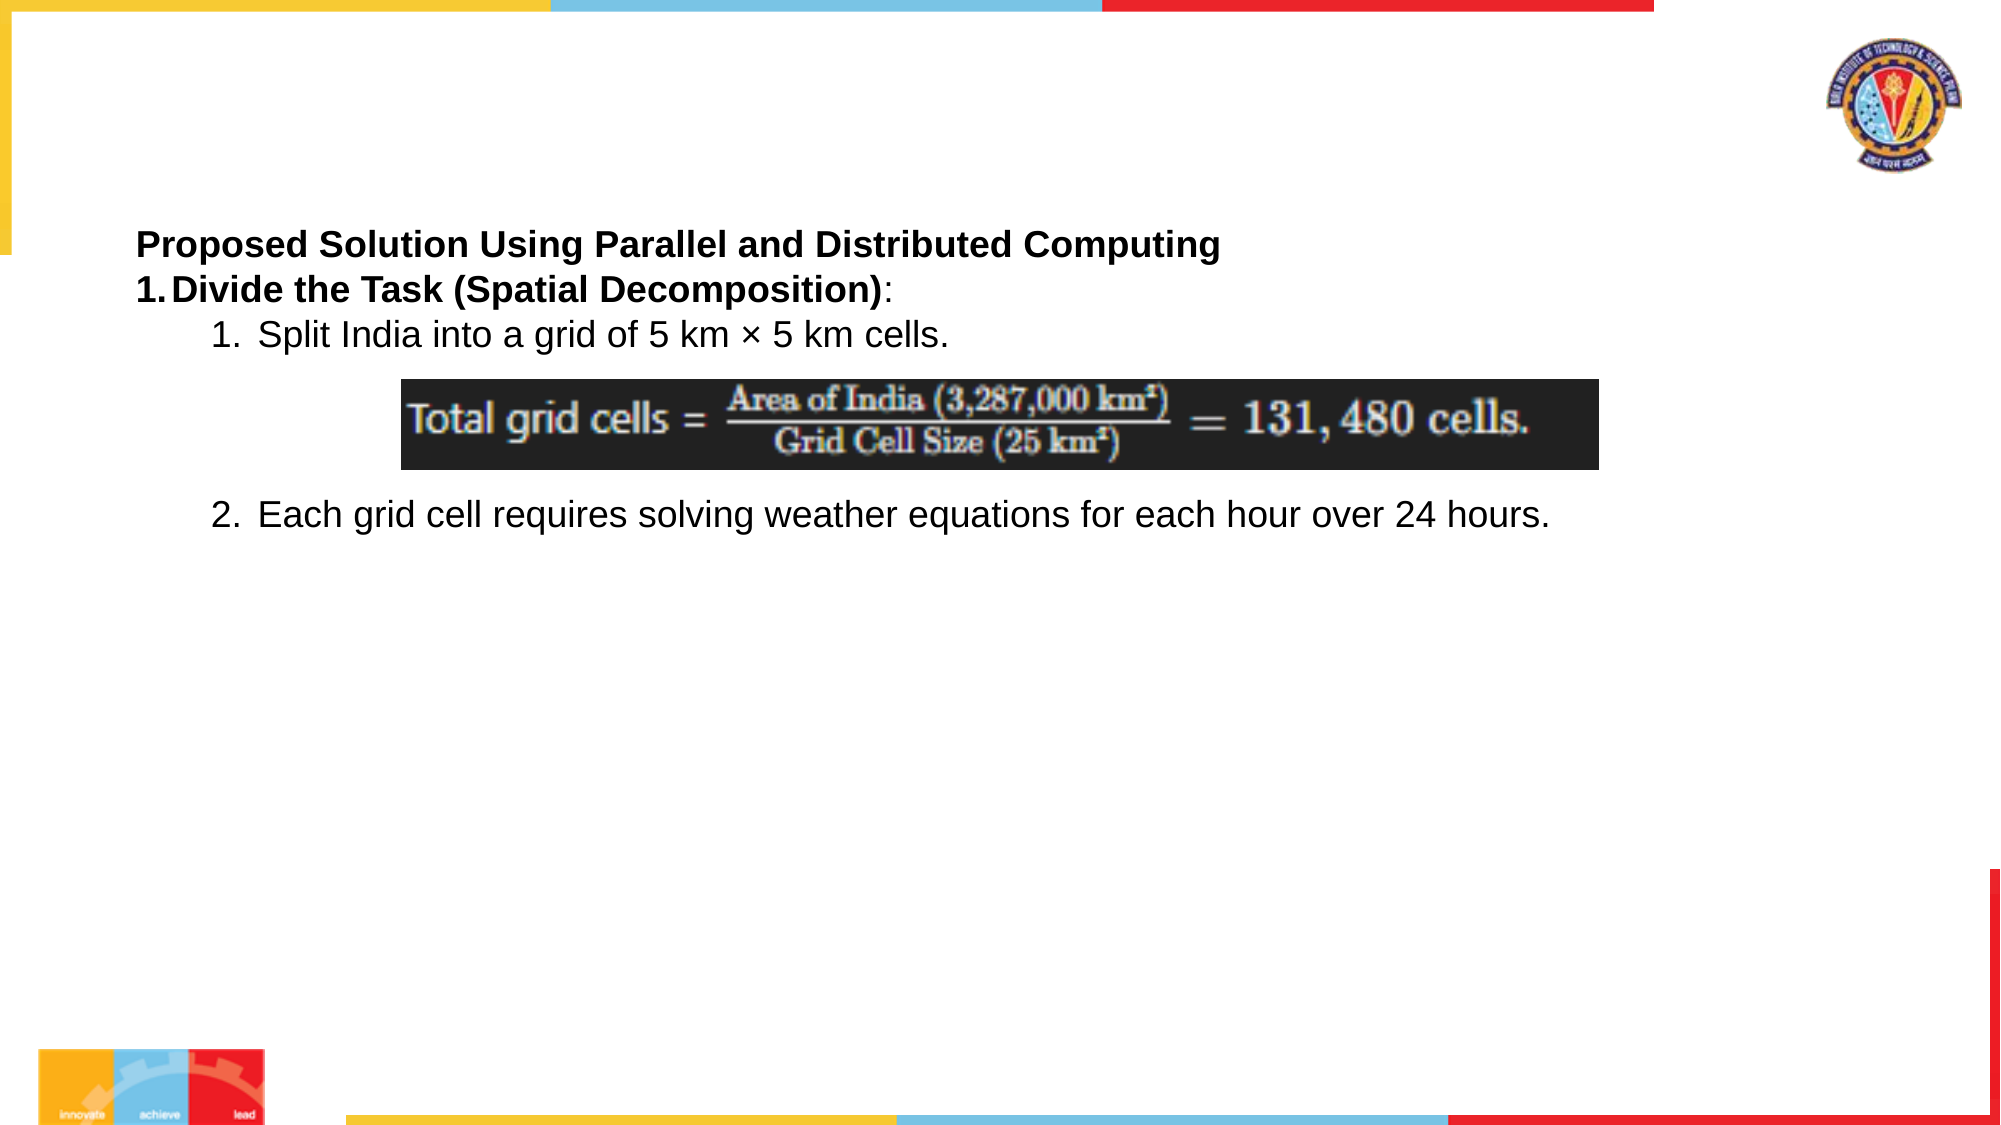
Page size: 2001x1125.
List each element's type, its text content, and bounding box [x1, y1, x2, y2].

picture [0, 0, 1654, 255]
picture [401, 378, 1599, 470]
picture [38, 1049, 265, 1125]
picture [1826, 38, 1962, 174]
picture [346, 869, 2000, 1125]
text_box Proposed Solution Using Parallel and Distributed Computing Divide the Task (Spatial Decomposition): Split India into a grid of 5 km × 5 km cells. Each grid cell requires solving weather equations for each hour over 24 hours. [121, 212, 1700, 543]
